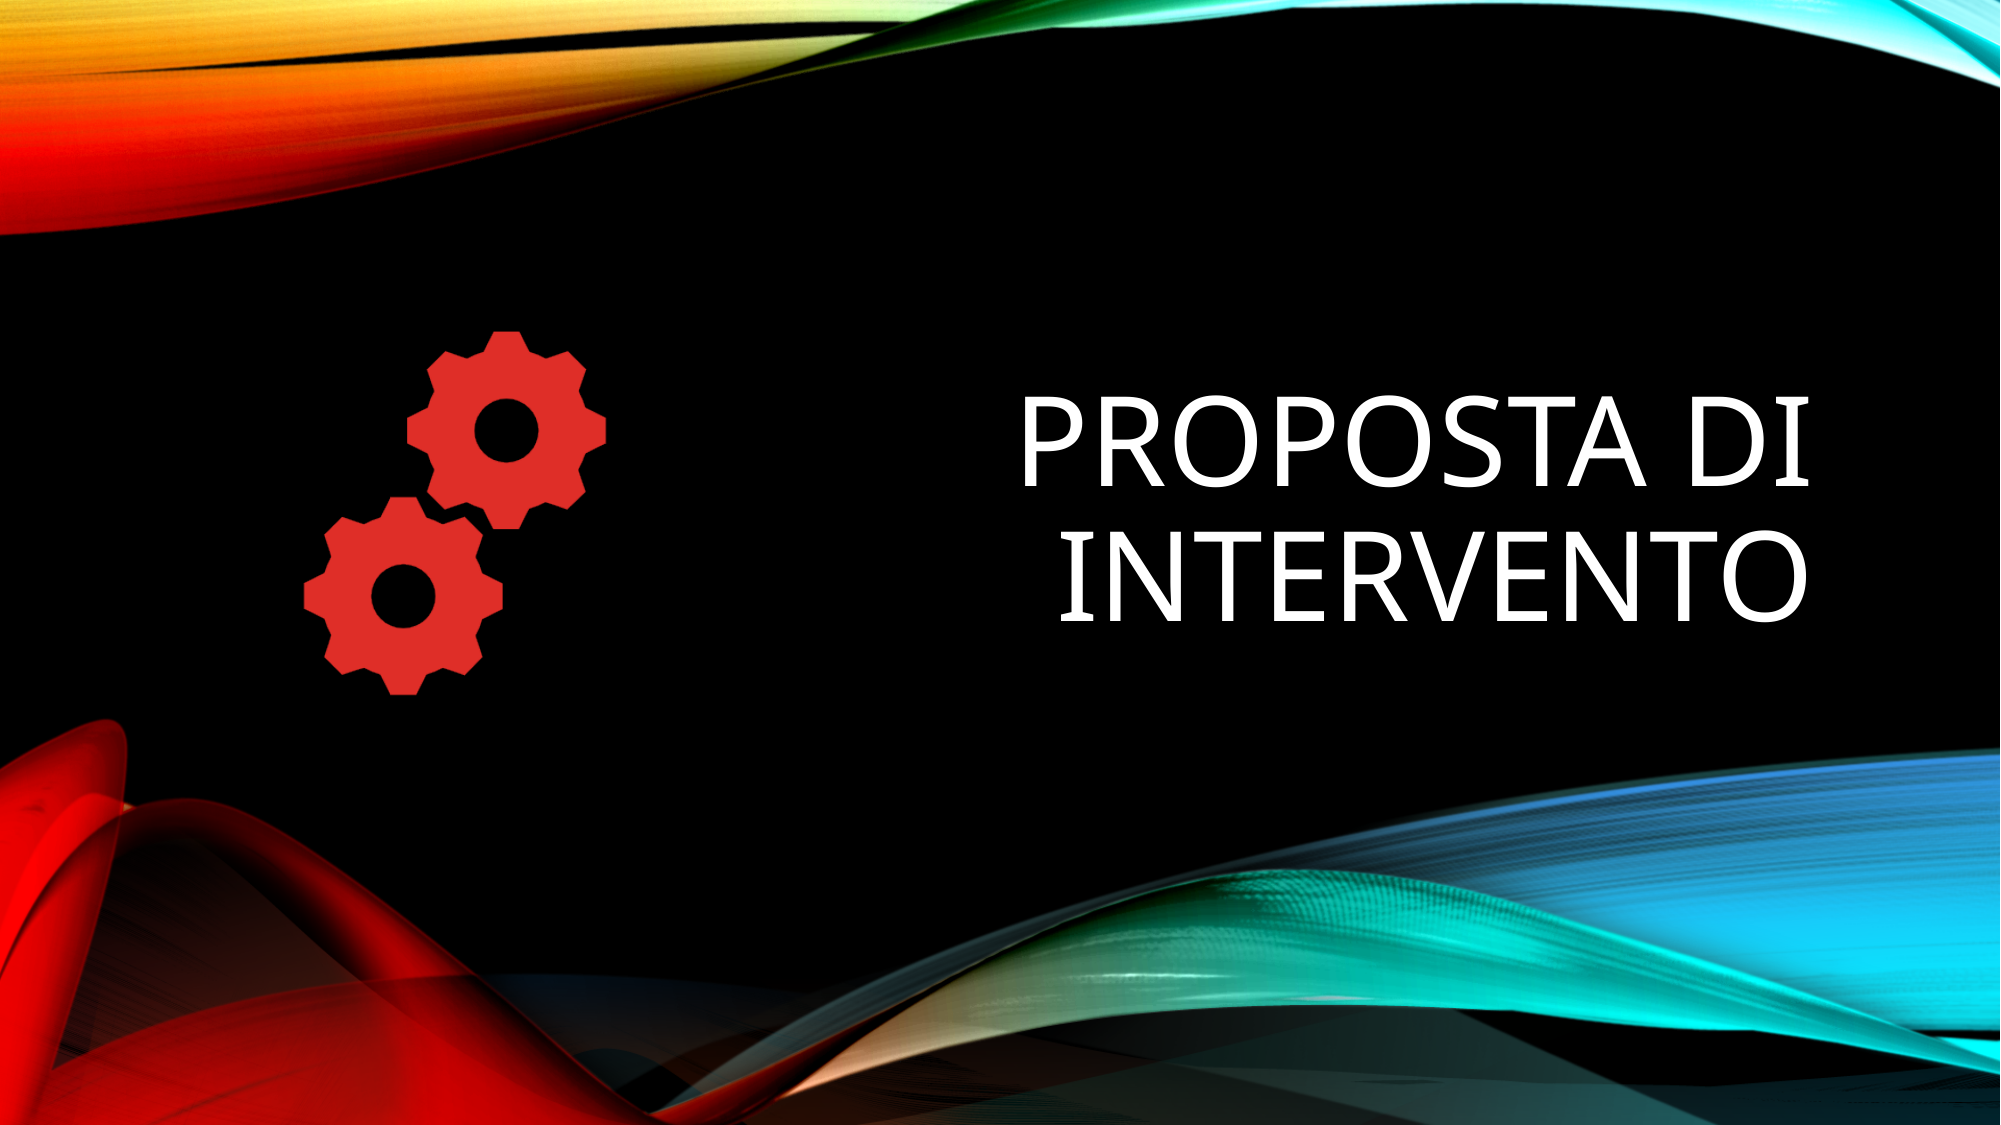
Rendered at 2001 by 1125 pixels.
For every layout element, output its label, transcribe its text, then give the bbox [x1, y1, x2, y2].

text_box Proposta di intervento [823, 356, 1830, 657]
picture [0, 0, 2000, 237]
picture [0, 295, 2000, 1125]
